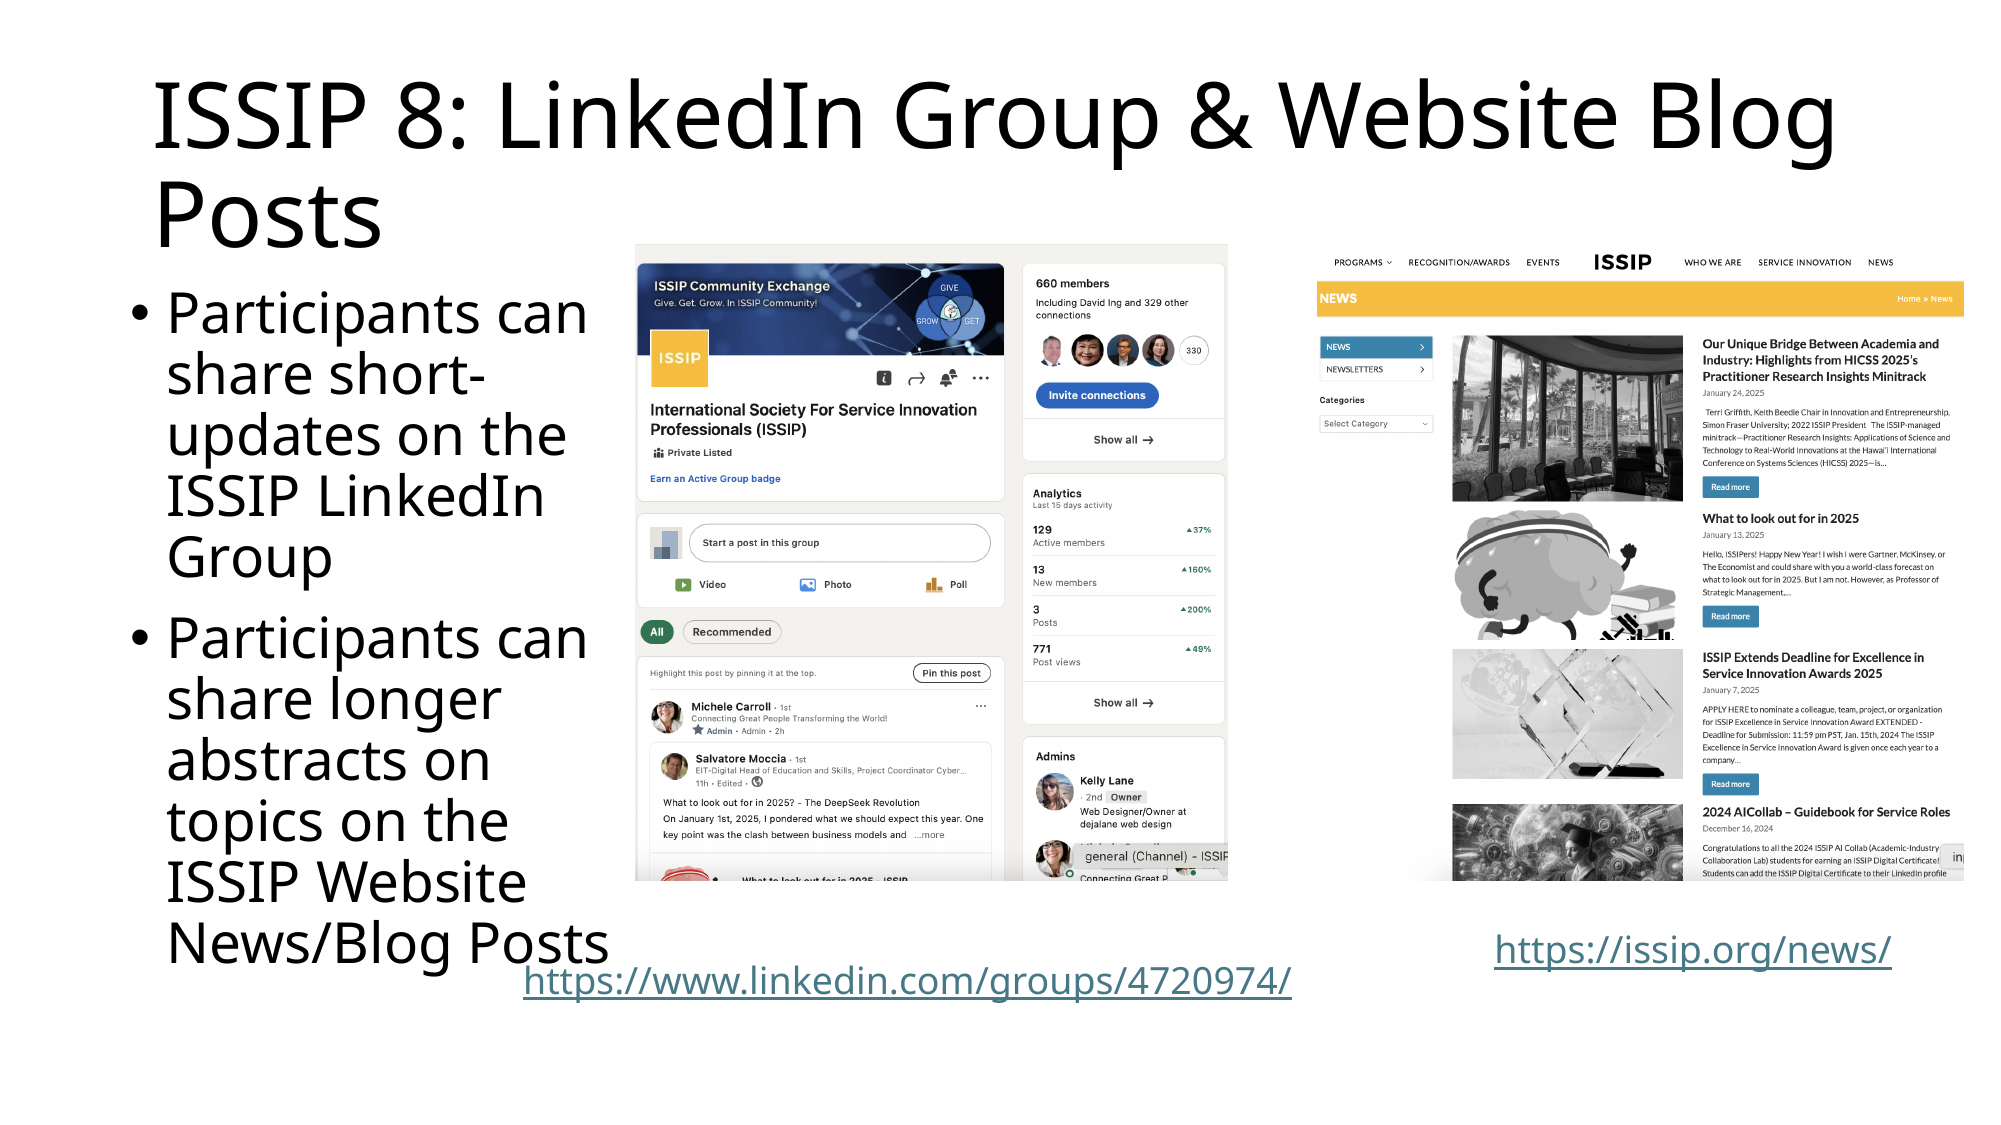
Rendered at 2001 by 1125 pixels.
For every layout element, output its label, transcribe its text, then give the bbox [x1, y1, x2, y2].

picture [634, 244, 1228, 881]
list Participants can share short-updates on the ISSIP LinkedIn Group Participants can share longer abstracts on topics on the ISSIP Website News/Blog Posts [115, 277, 636, 992]
title ISSIP 8: LinkedIn Group & Website Blog Posts [137, 59, 1863, 278]
picture [1316, 244, 1964, 881]
text_box https://issip.org/news/ [1479, 919, 1907, 985]
text_box https://www.linkedin.com/groups/4720974/ [508, 949, 1308, 1016]
